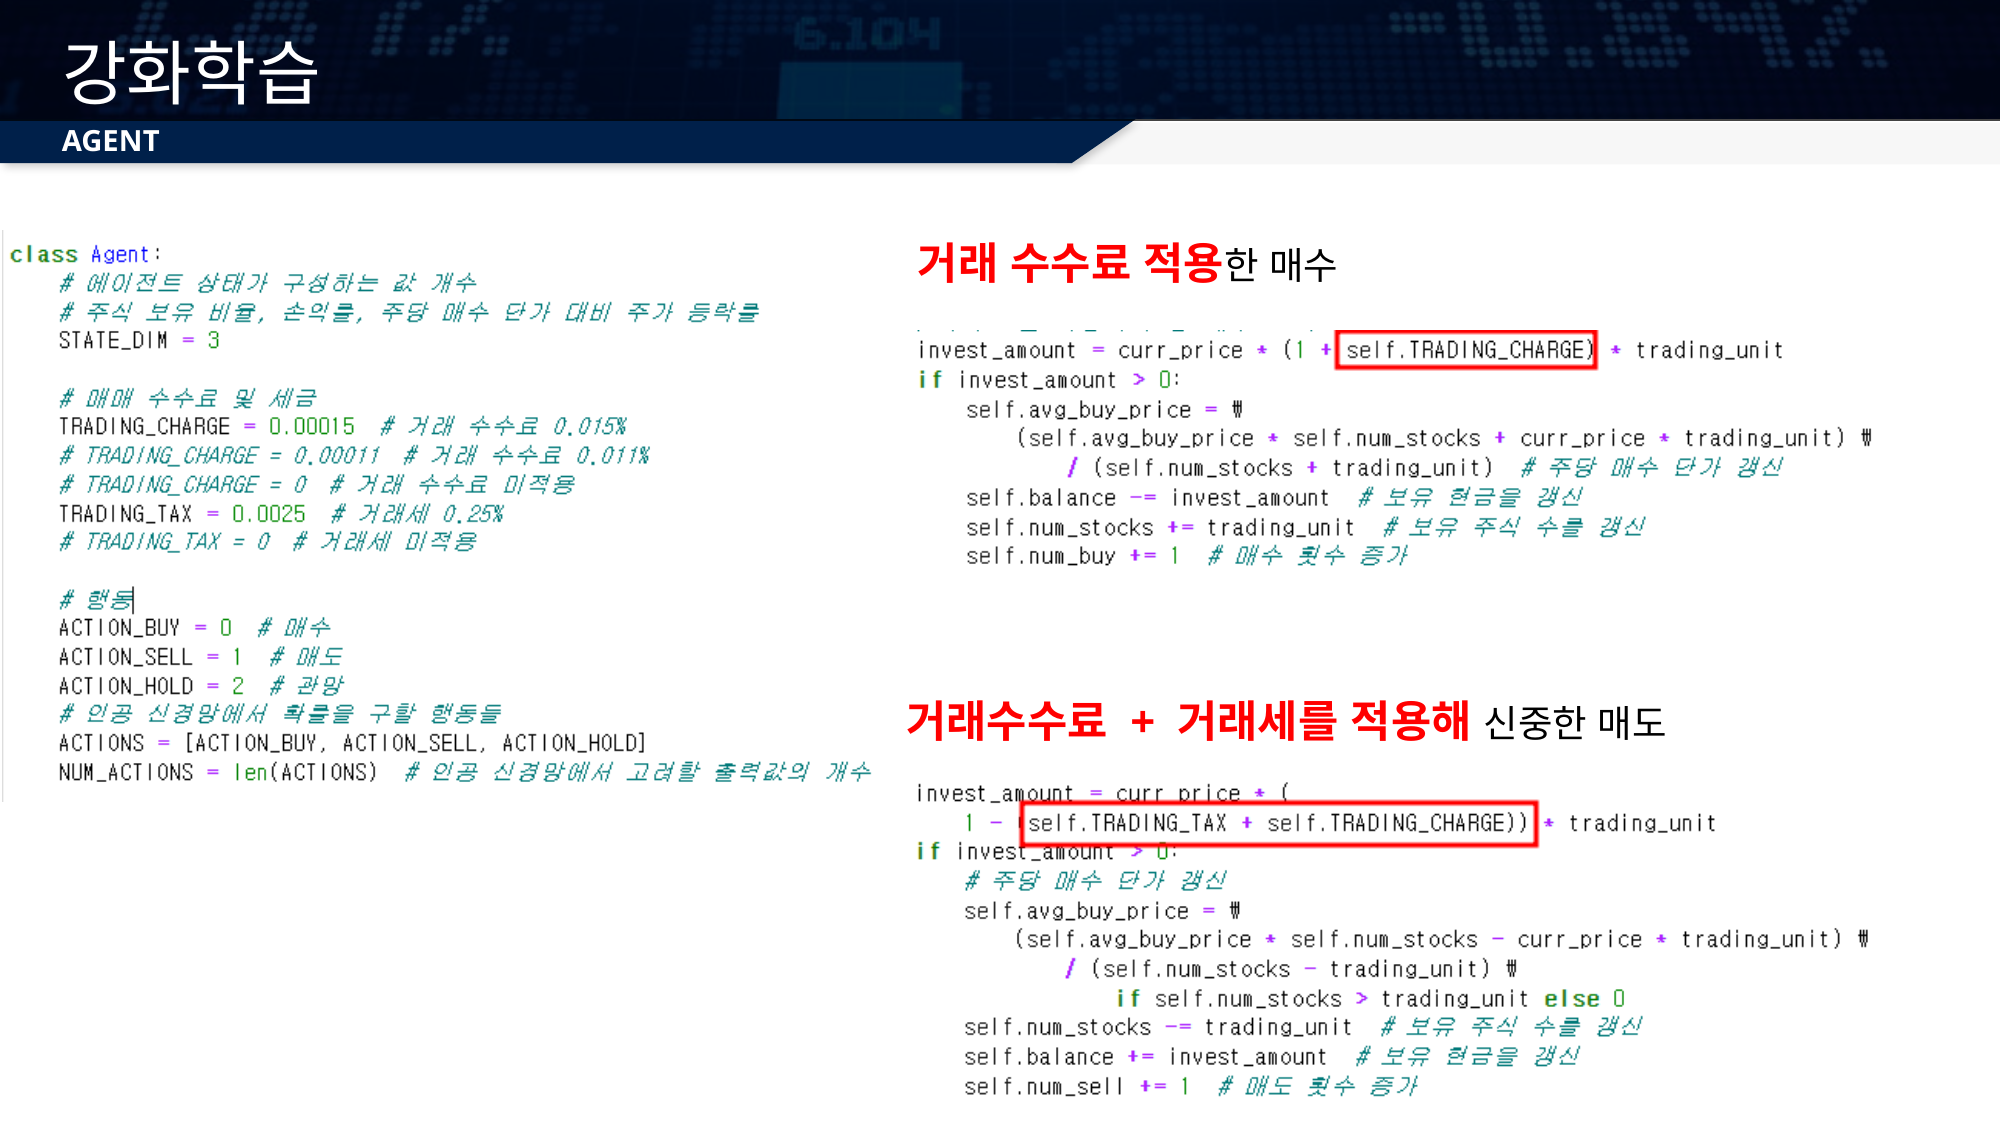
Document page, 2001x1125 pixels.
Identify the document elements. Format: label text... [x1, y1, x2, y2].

text_box 거래수수료 + 거래세를 적용해 신중한 매도 [908, 686, 1865, 754]
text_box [0, 0, 2000, 121]
text_box 거래 수수료 적용한 매수 [903, 228, 1876, 296]
text_box AGENT [47, 123, 540, 165]
picture [2, 230, 1896, 1101]
